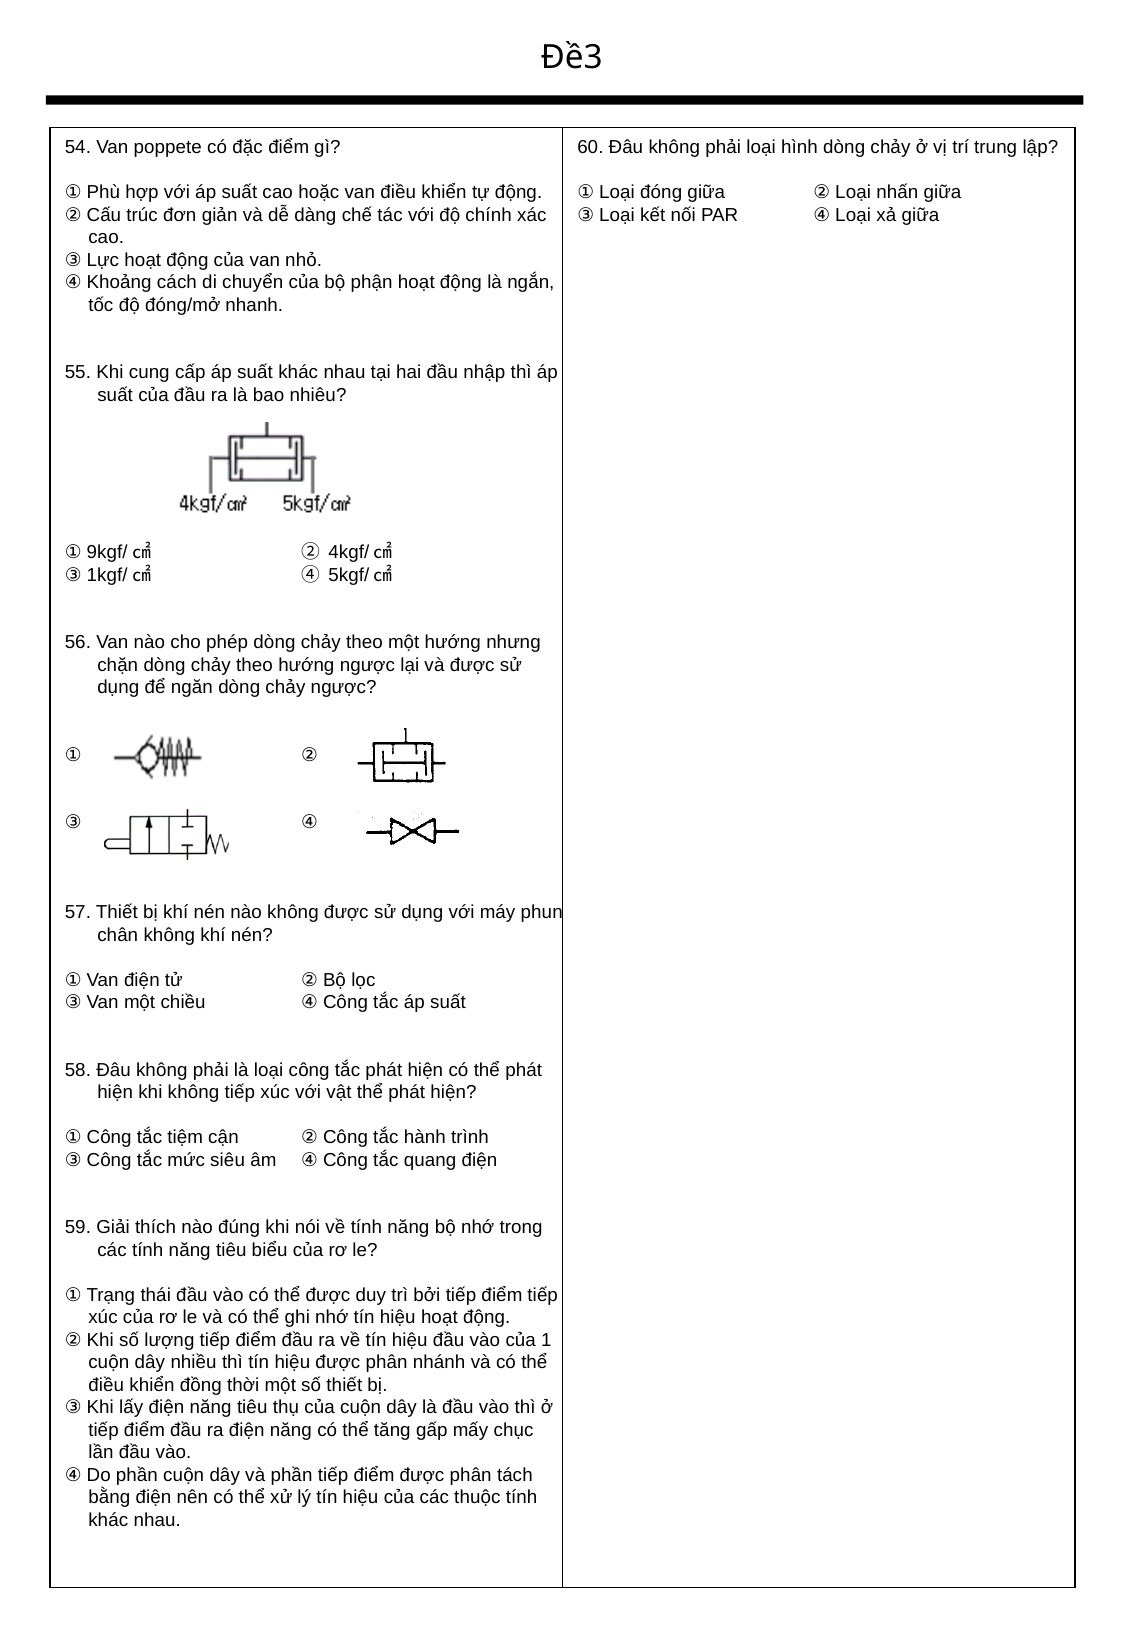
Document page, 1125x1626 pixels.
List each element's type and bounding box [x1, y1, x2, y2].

picture [348, 812, 474, 851]
picture [172, 422, 359, 523]
picture [110, 729, 211, 785]
text_box [525, 27, 634, 83]
picture [348, 717, 458, 792]
picture [103, 809, 233, 860]
text_box [49, 127, 1075, 1588]
